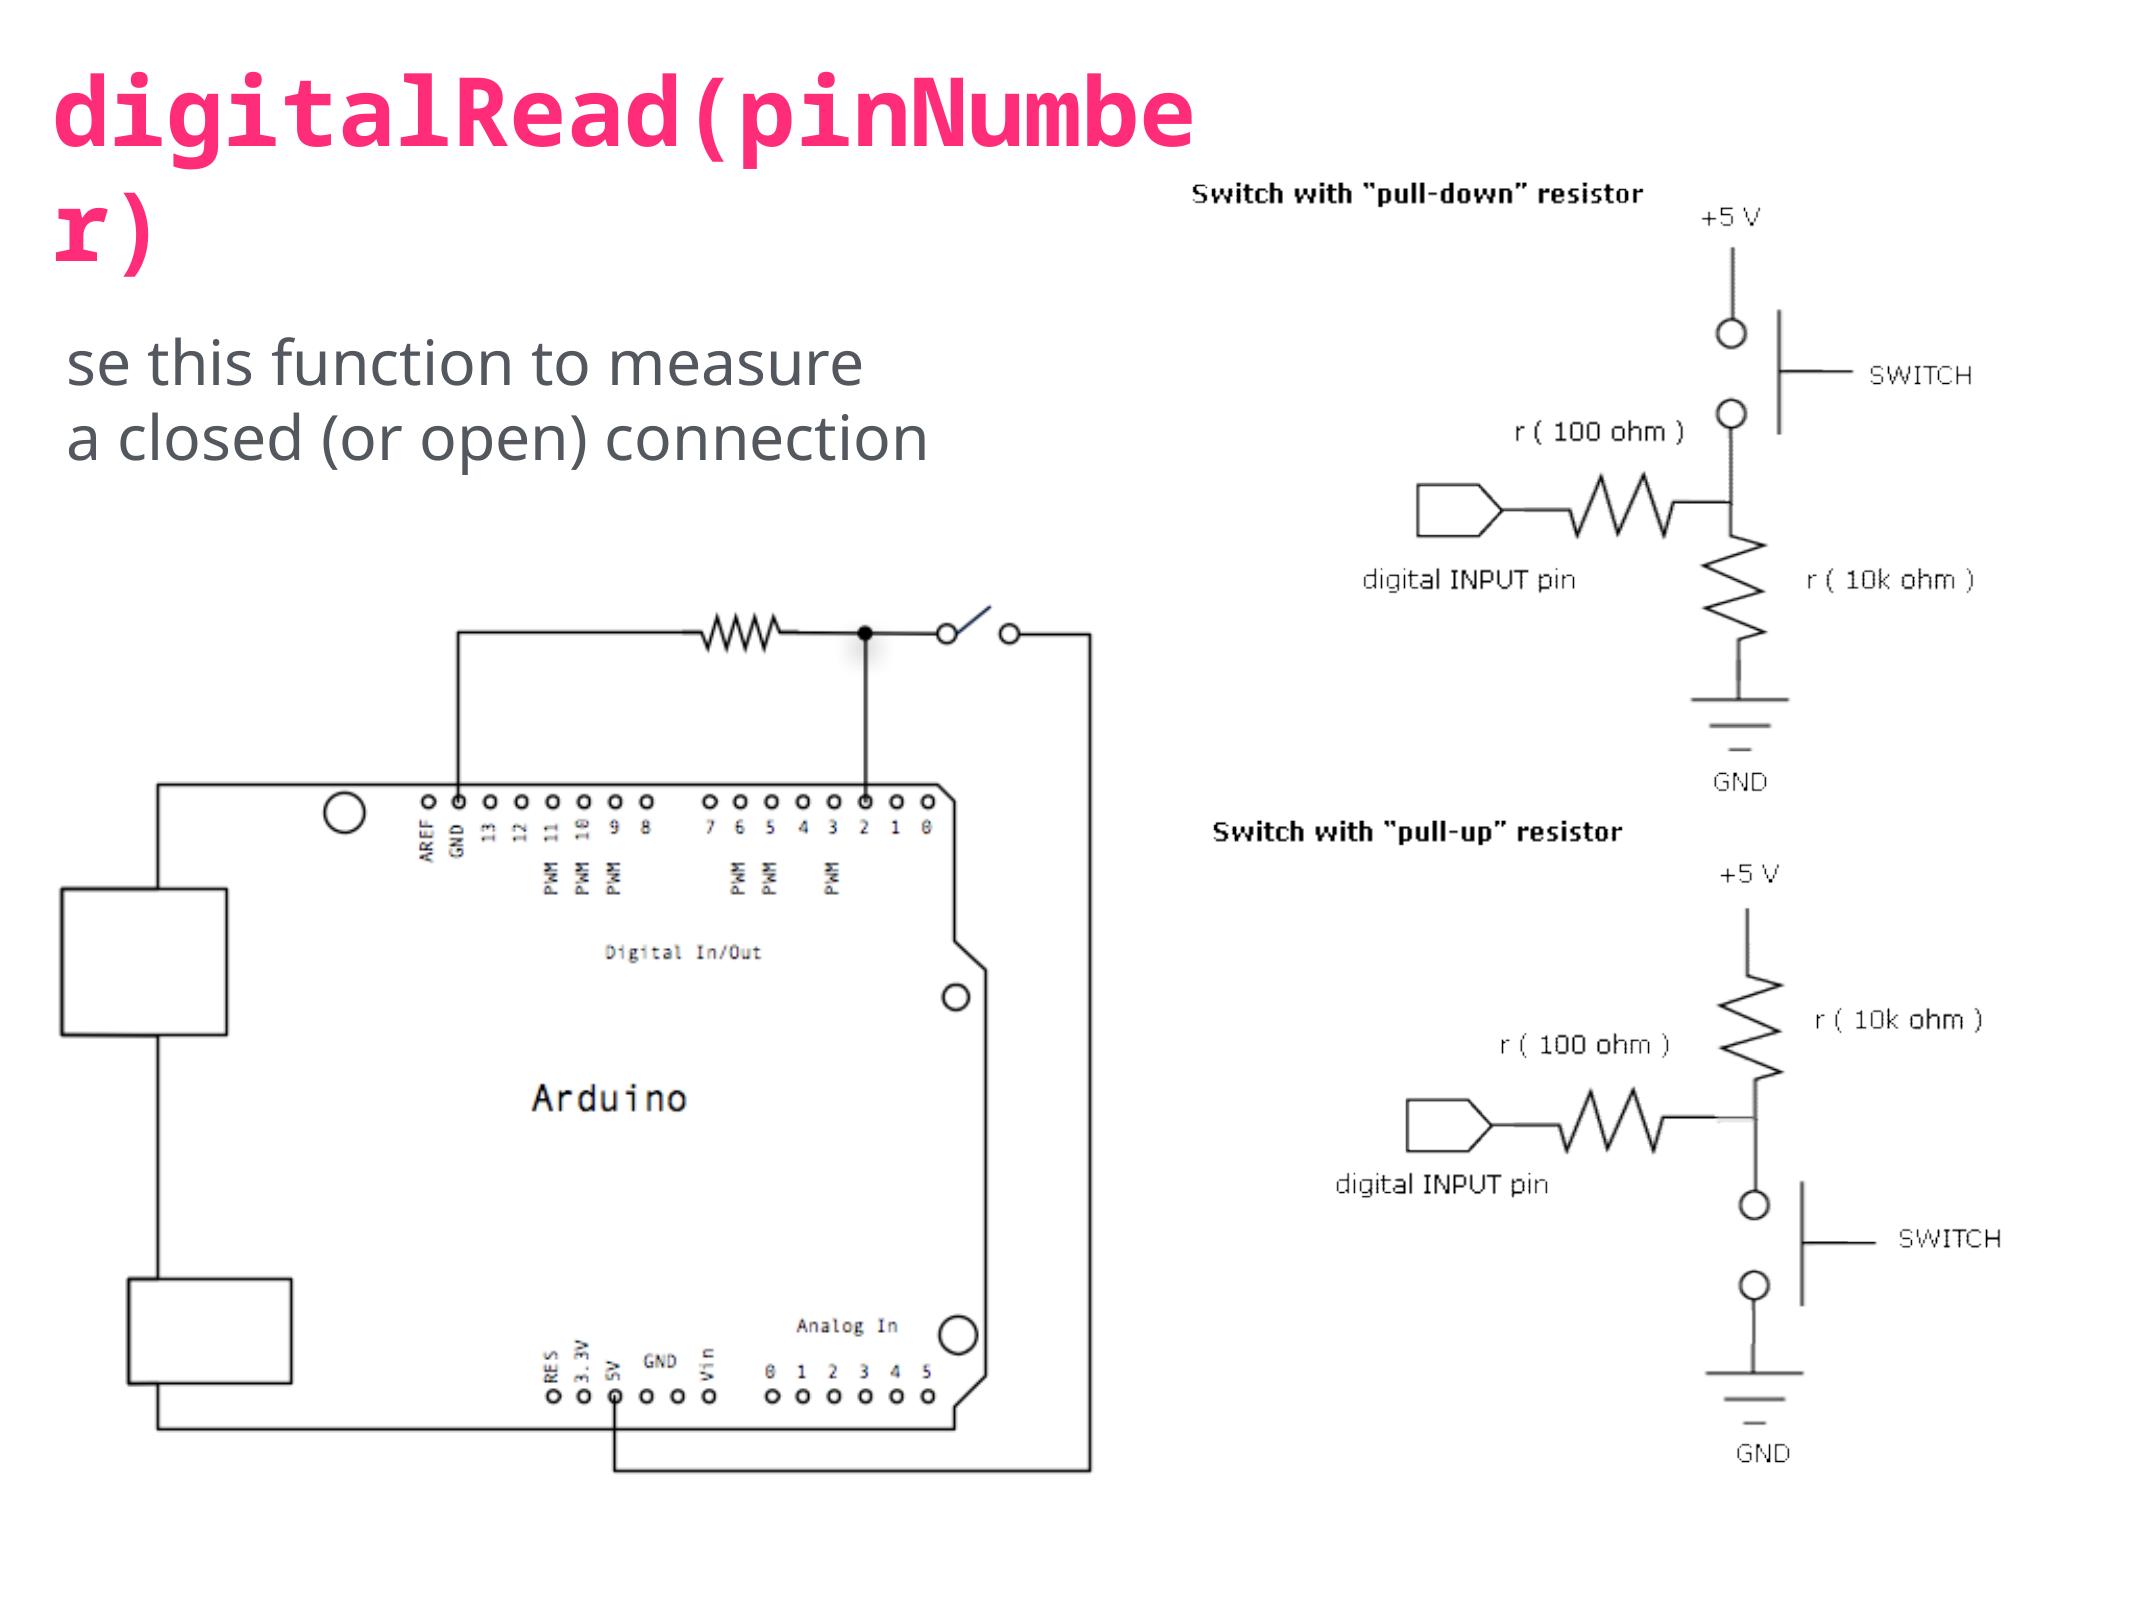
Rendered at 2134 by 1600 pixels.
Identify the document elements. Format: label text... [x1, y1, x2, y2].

text_box se this function to measure a closed (or open) connection [57, 314, 940, 482]
picture [26, 114, 2107, 1534]
title digitalRead(pinNumber) [51, 49, 1222, 282]
